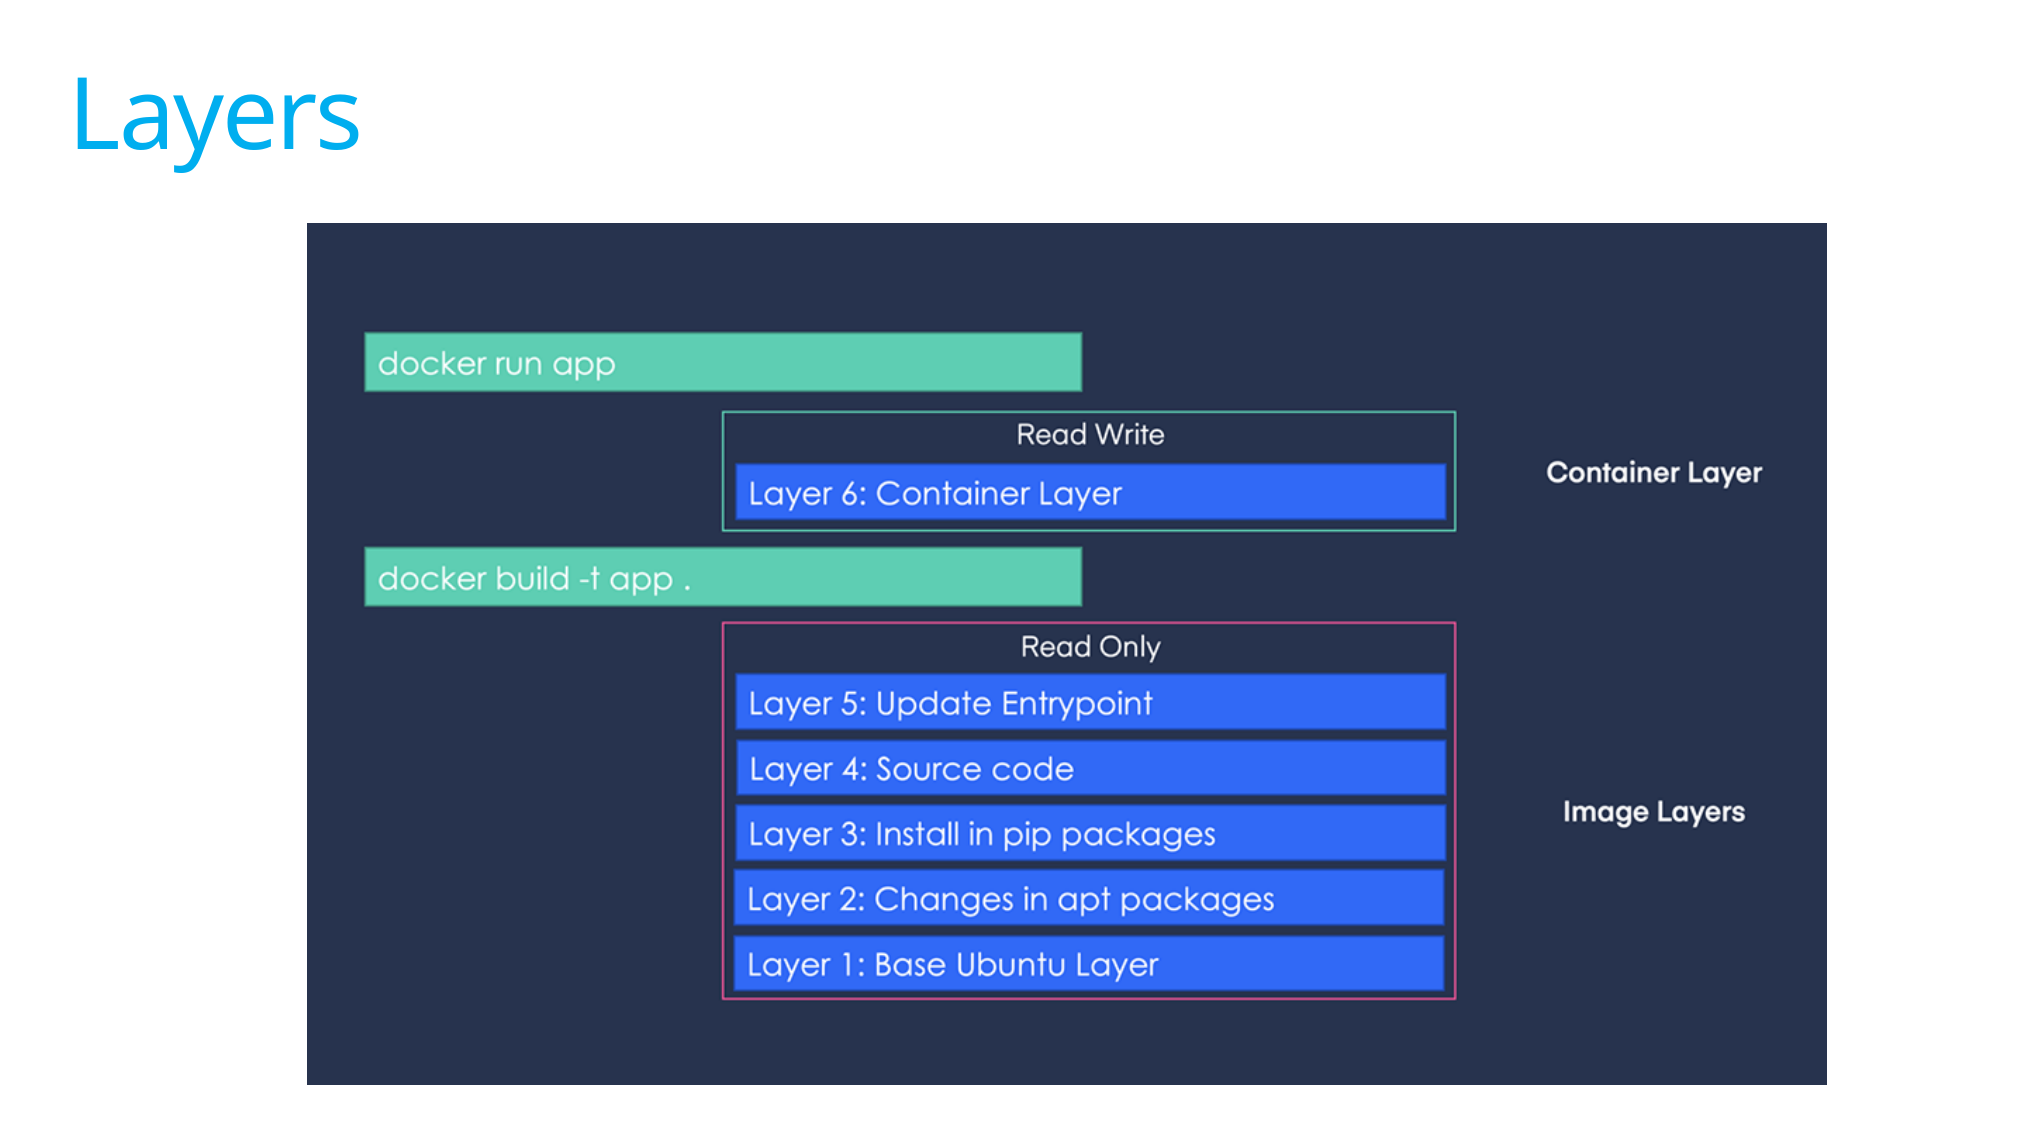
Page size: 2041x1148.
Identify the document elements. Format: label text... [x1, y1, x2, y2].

picture [307, 223, 1827, 1085]
title Layers [45, 48, 1996, 199]
